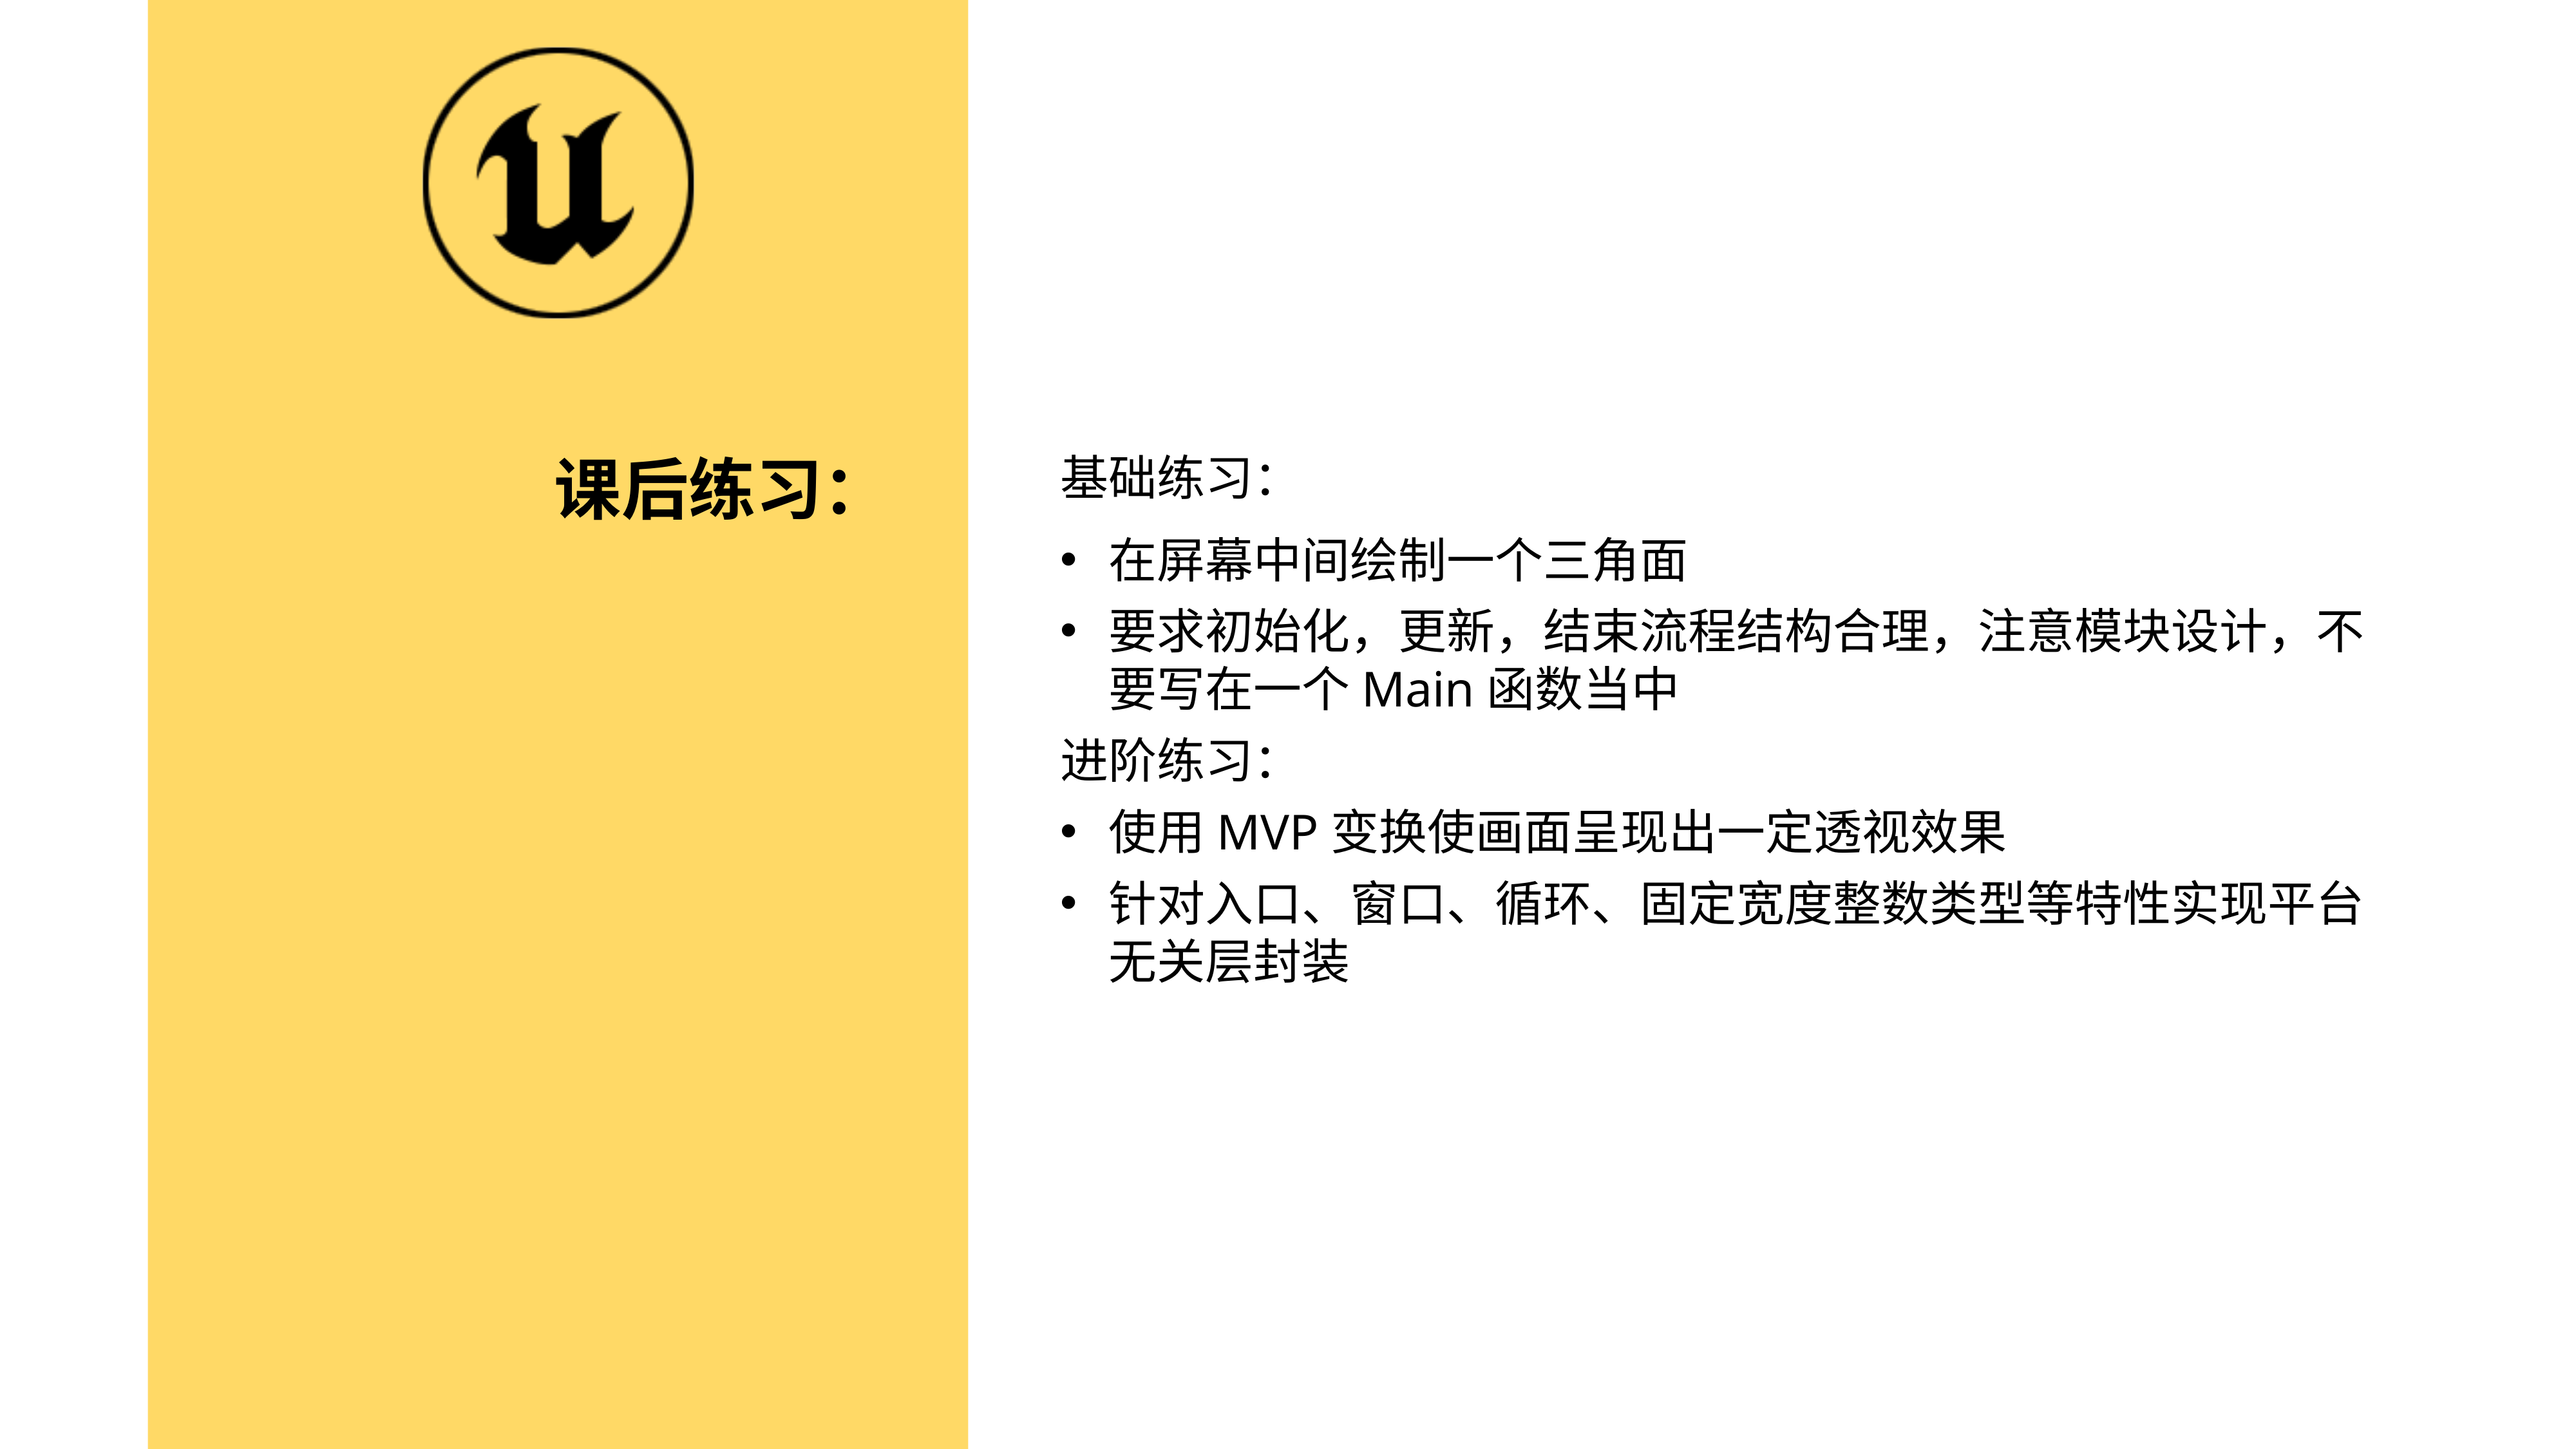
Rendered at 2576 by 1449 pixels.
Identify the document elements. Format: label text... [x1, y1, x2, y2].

text_box 基础练习： 在屏幕中间绘制一个三角面 要求初始化，更新，结束流程结构合理，注意模块设计，不要写在一个Main函数当中 进阶练习： 使用MVP变换使画面呈现出一定透视效果 针对入口、窗口、循环、固定宽度整数类型等特性实现平台无关层封装 [1055, 442, 2397, 1066]
picture [419, 43, 697, 321]
text_box [147, 0, 969, 1449]
text_box 课后练习： [201, 442, 896, 614]
